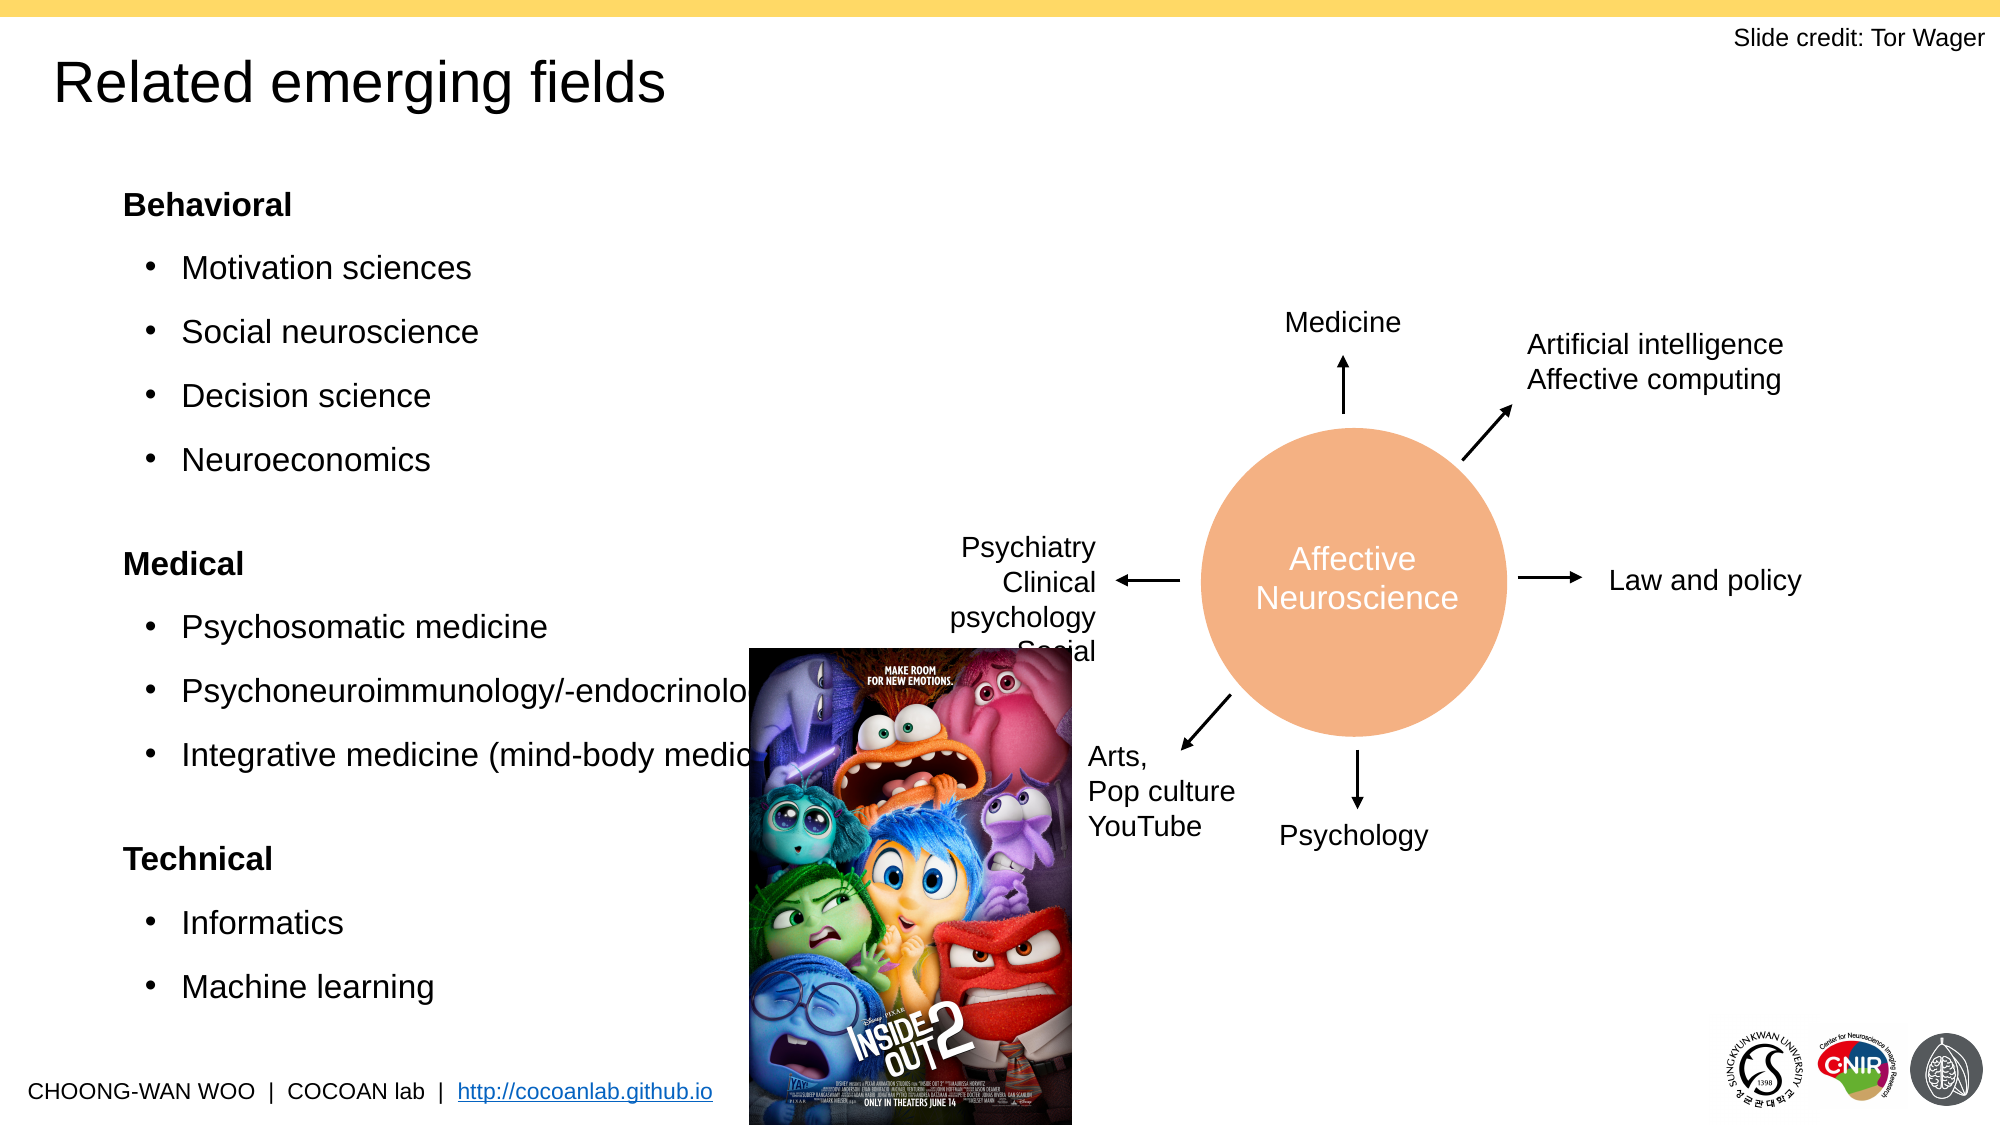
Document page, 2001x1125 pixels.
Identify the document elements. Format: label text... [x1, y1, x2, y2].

text_box [0, 0, 2000, 18]
text_box Slide credit: Tor Wager [1246, 13, 2000, 59]
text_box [749, 648, 1275, 1125]
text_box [1462, 318, 1858, 461]
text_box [833, 295, 1873, 860]
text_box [1709, 1014, 1983, 1125]
text_box Related emerging fields [39, 36, 683, 122]
text_box CHOONG-WAN WOO | COCOAN lab | http://cocoanlab.github.io [12, 1069, 729, 1112]
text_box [1200, 427, 1508, 737]
text_box Behavioral Motivation sciences Social neuroscience Decision science Neuroeconomics Medical Psychosomatic medicine Psychoneuroimmunology/-endocrinology Integrative medicine (mind-body medicine) Technical Informatics Machine learning [108, 151, 1060, 1013]
